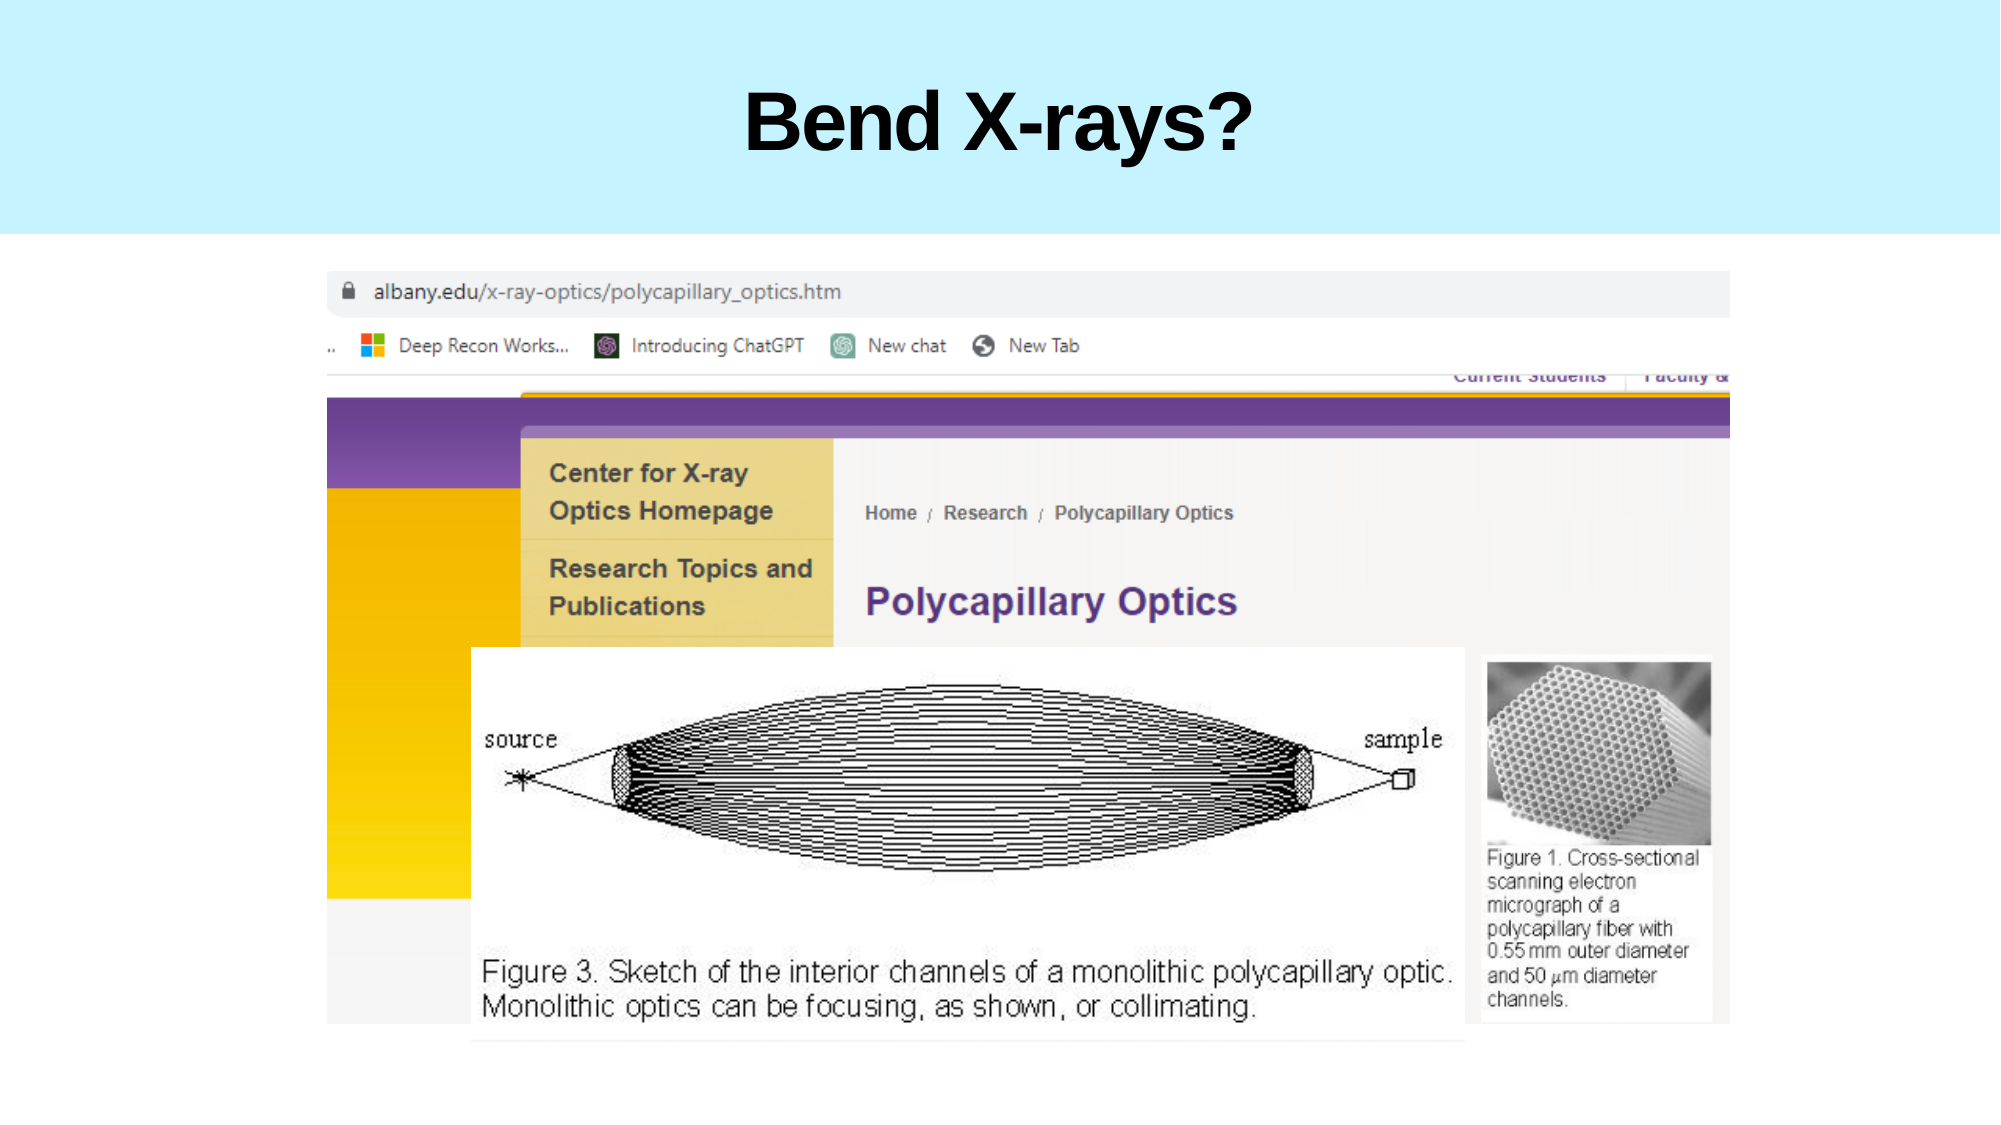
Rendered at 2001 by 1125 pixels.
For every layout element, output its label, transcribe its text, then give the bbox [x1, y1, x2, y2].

picture [470, 646, 1465, 1043]
title Bend X-rays? [0, 0, 2000, 234]
picture [327, 271, 1730, 1024]
